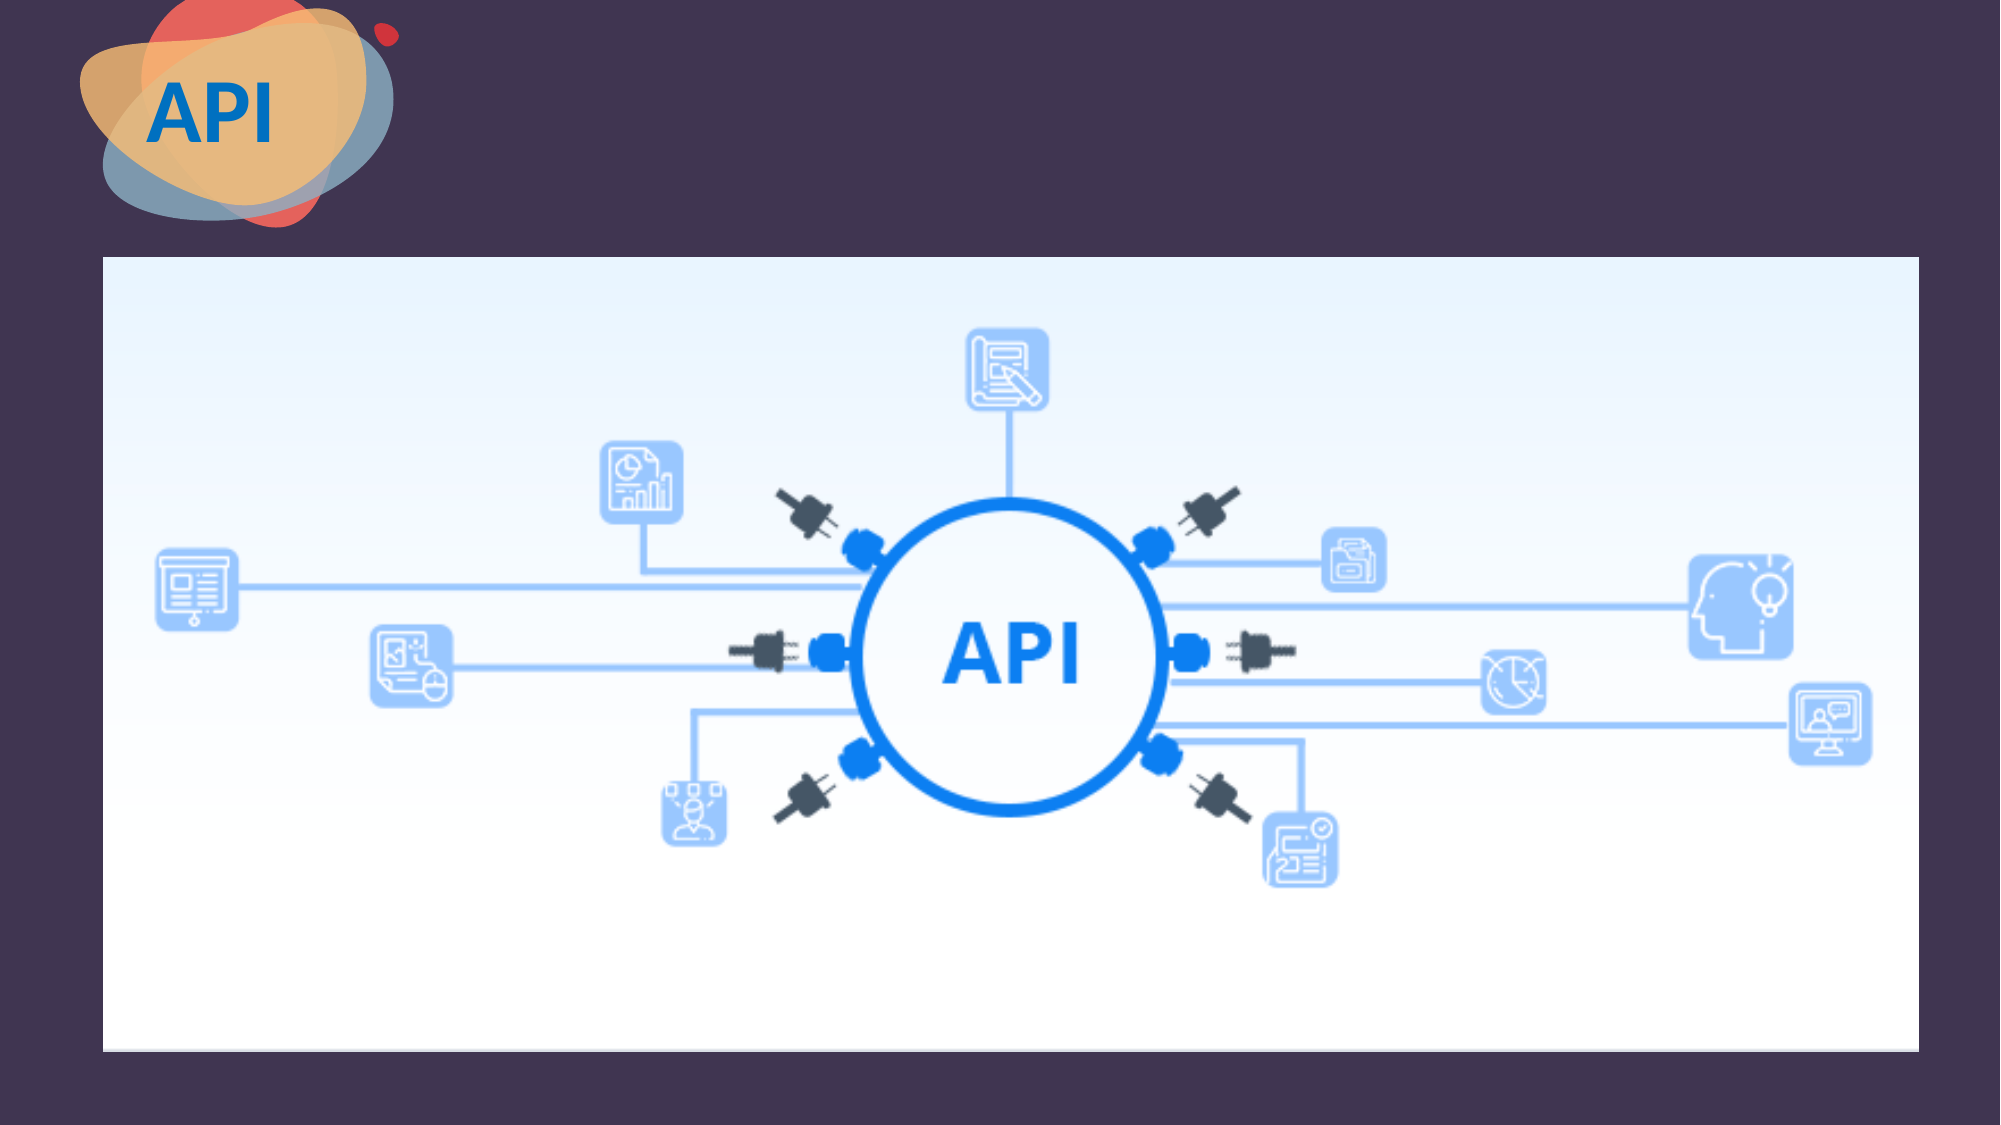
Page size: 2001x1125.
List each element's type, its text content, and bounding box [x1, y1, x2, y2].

picture [103, 257, 1919, 1052]
title API [131, 19, 359, 206]
